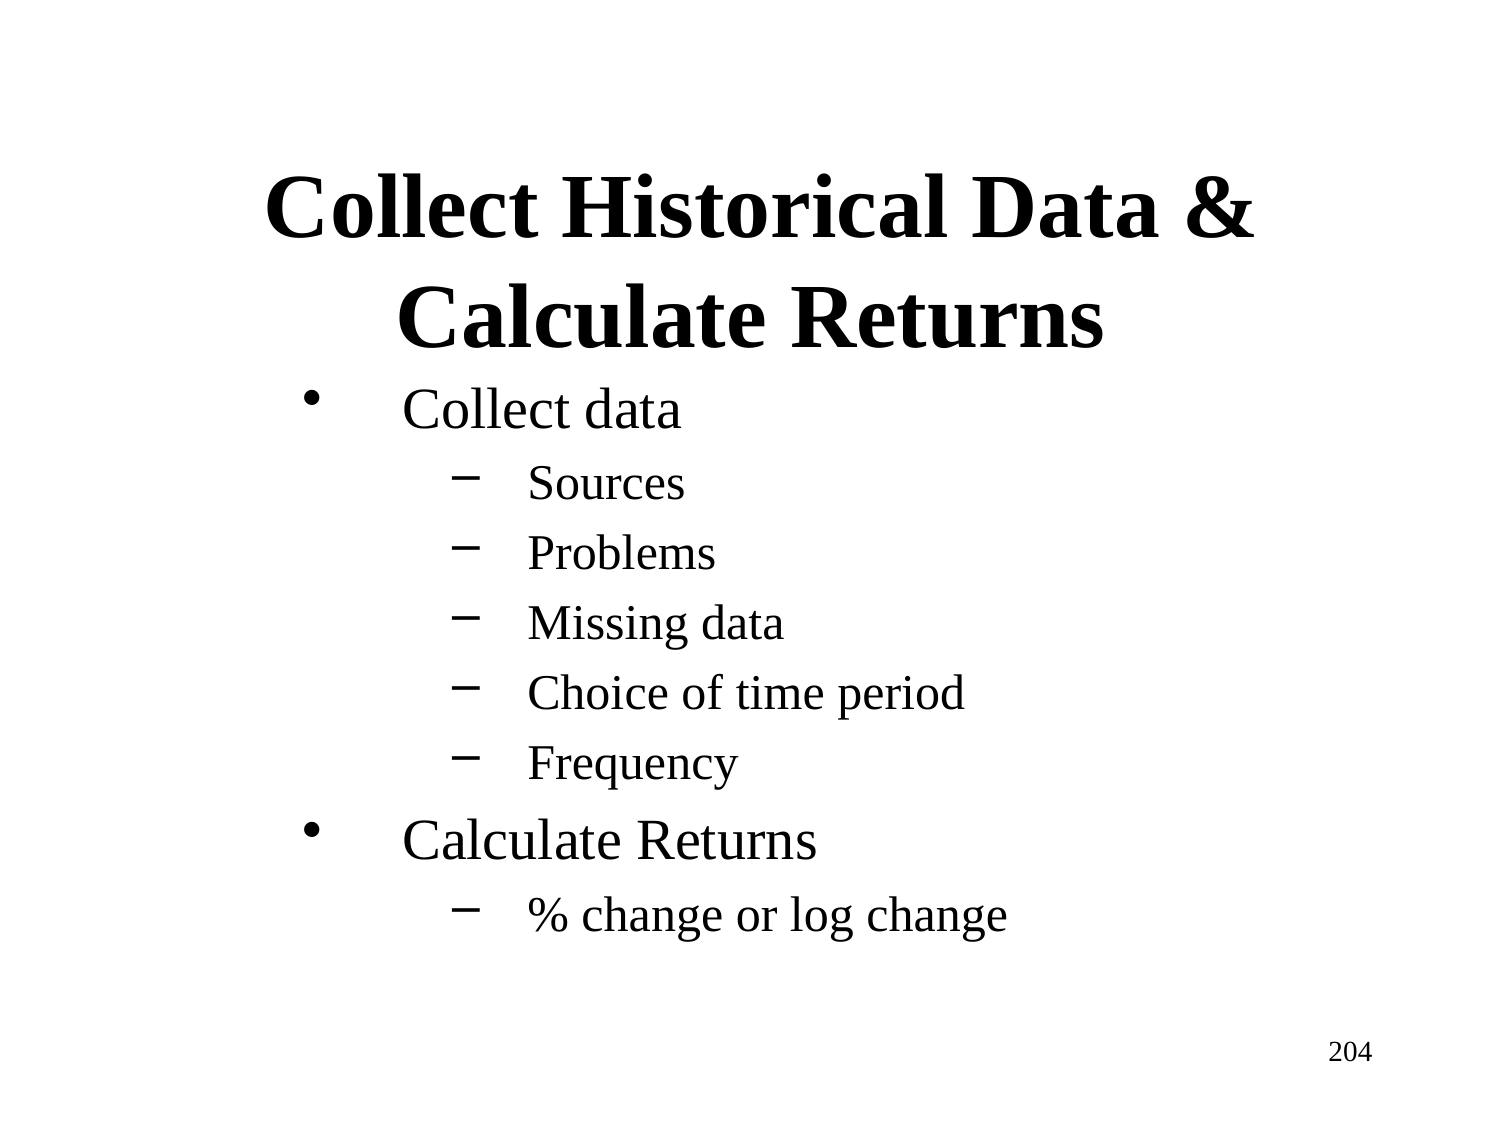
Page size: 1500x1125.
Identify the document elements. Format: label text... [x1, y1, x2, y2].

list Collect data Sources Problems Missing data Choice of time period Frequency Calculate Returns % change or log change [287, 362, 1138, 988]
title Collect Historical Data & Calculate Returns [124, 162, 1401, 351]
slide_number 204 [1074, 1024, 1388, 1101]
